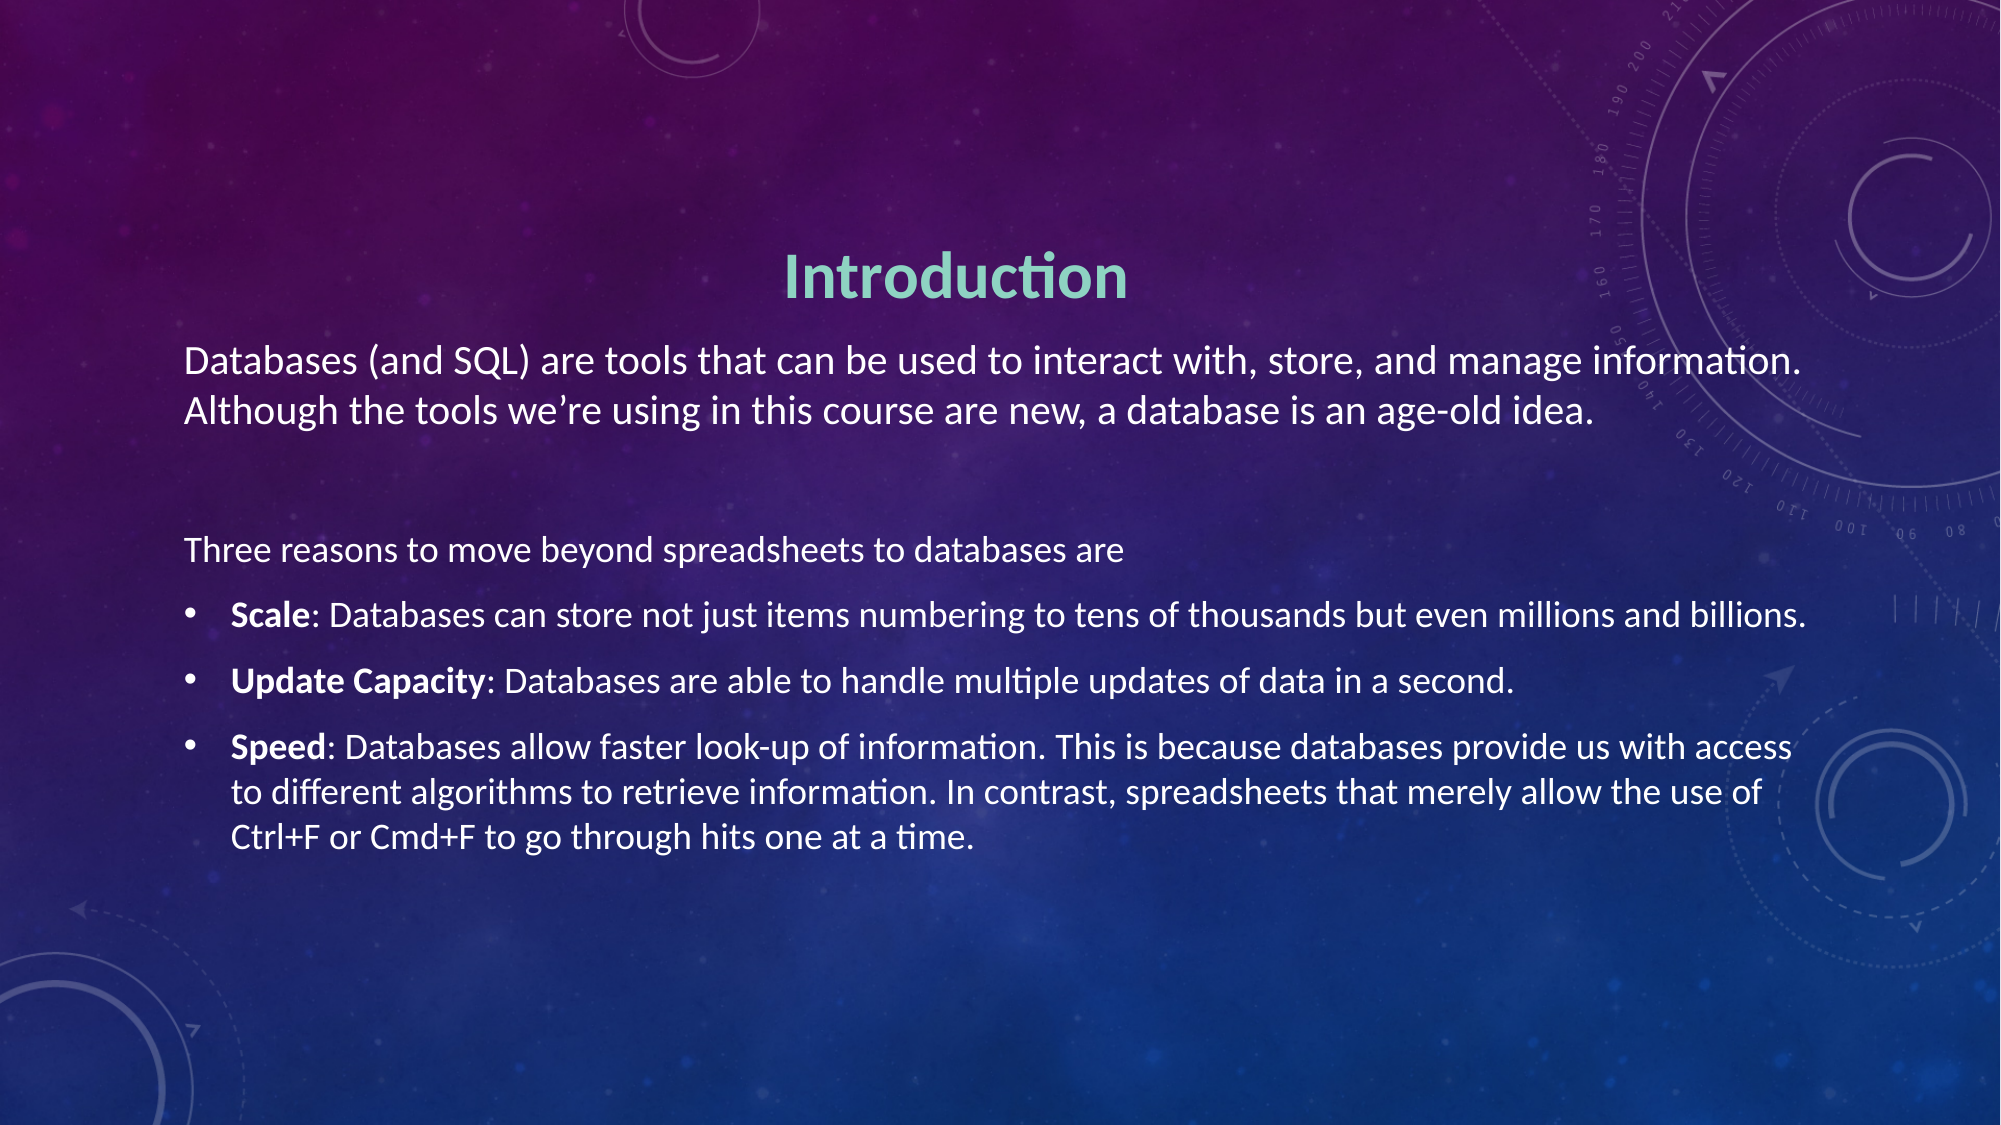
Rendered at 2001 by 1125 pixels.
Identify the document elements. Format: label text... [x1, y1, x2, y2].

picture [0, 0, 2001, 1125]
list Introduction Databases (and SQL) are tools that can be used to interact with, store, and manage information. Although the tools we’re using in this course are new, a database is an age-old idea. Three reasons to move beyond spreadsheets to databases are Scale: Databases can store not just items numbering to tens of thousands but even millions and billions. Update Capacity: Databases are able to handle multiple updates of data in a second. Speed: Databases allow faster look-up of information. This is because databases provide us with access to different algorithms to retrieve information. In contrast, spreadsheets that merely allow the use of Ctrl+F or Cmd+F to go through hits one at a time. [169, 224, 1831, 901]
